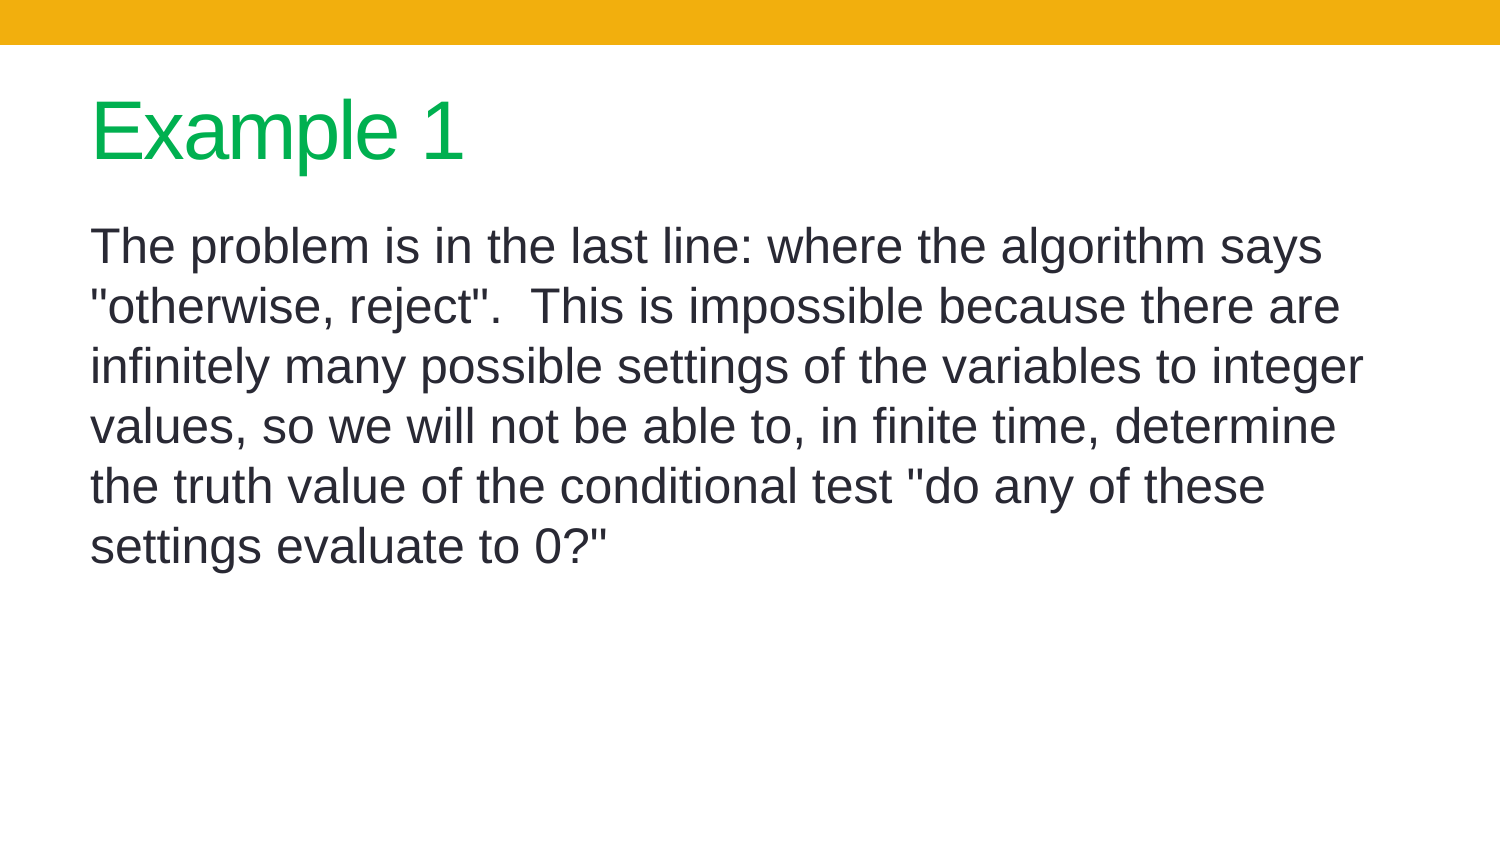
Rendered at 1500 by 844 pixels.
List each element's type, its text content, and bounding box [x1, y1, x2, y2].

title Example 1 [75, 65, 1425, 188]
list The problem is in the last line: where the algorithm says "otherwise, reject". This is impossible because there are infinitely many possible settings of the variables to integer values, so we will not be able to, in finite time, determine the truth value of the conditional test "do any of these settings evaluate to 0?" [75, 205, 1425, 787]
